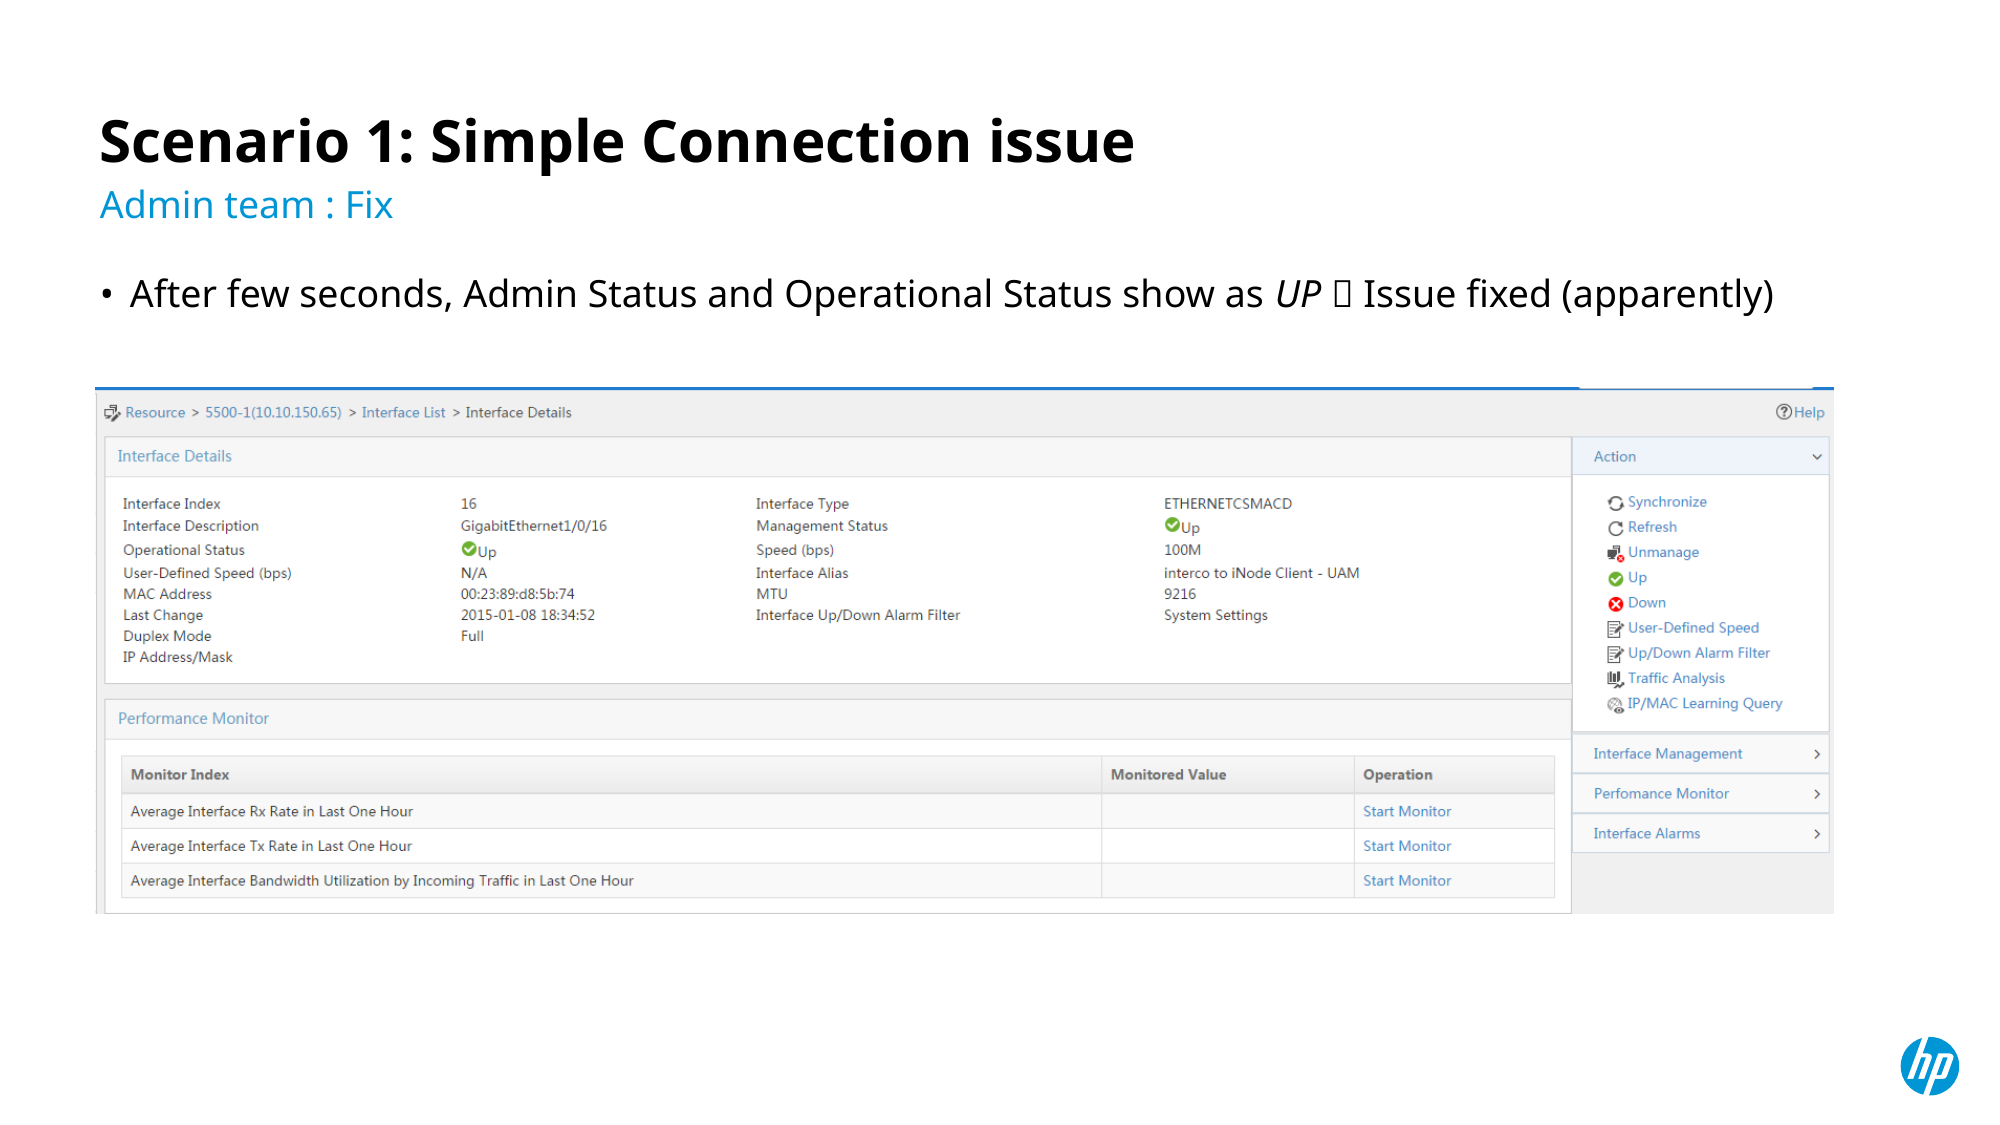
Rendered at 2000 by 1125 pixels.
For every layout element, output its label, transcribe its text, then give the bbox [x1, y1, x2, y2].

list After few seconds, Admin Status and Operational Status show as UP  Issue fixed (apparently) [99, 275, 1900, 1000]
picture [95, 387, 1834, 914]
title Scenario 1: Simple Connection issue [99, 50, 1900, 175]
list Admin team : Fix [99, 186, 1900, 231]
